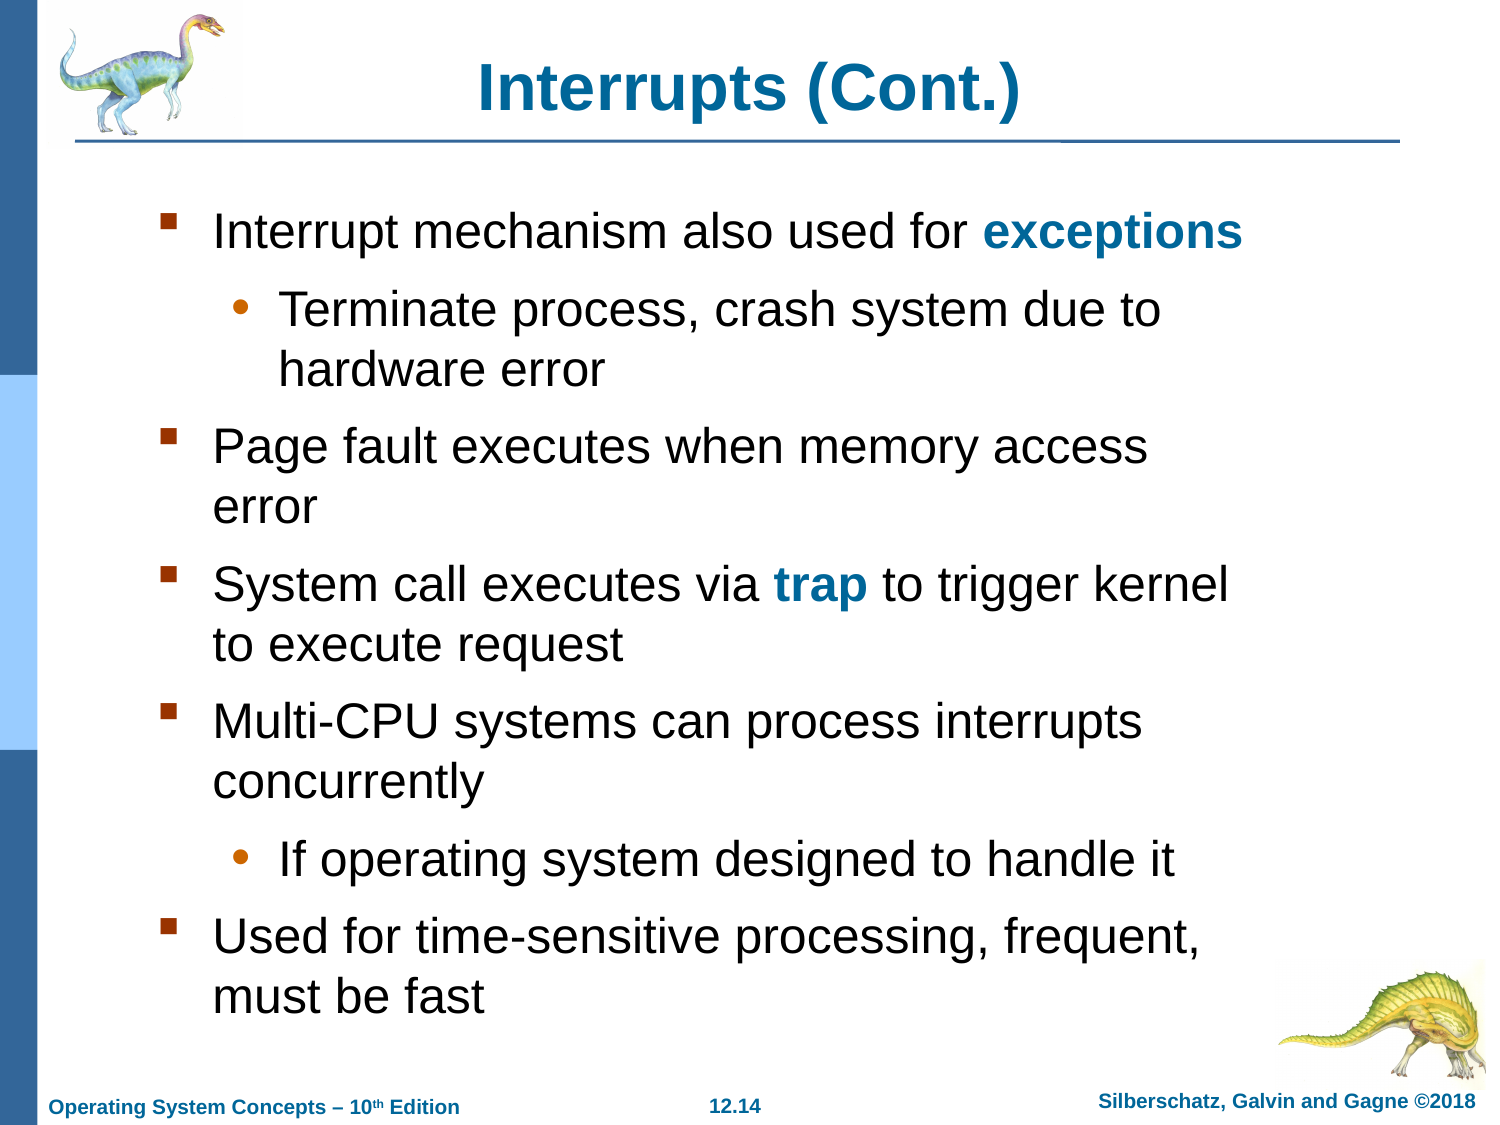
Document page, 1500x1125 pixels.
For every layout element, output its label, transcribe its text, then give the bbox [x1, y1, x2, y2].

title Interrupts (Cont.) [75, 36, 1425, 131]
picture [1275, 959, 1486, 1090]
list Interrupt mechanism also used for exceptions Terminate process, crash system due to hardware error Page fault executes when memory access error System call executes via trap to trigger kernel to execute request Multi-CPU systems can process interrupts concurrently If operating system designed to handle it Used for time-sensitive processing, frequent, must be fast [141, 191, 1268, 935]
picture [46, 0, 243, 149]
